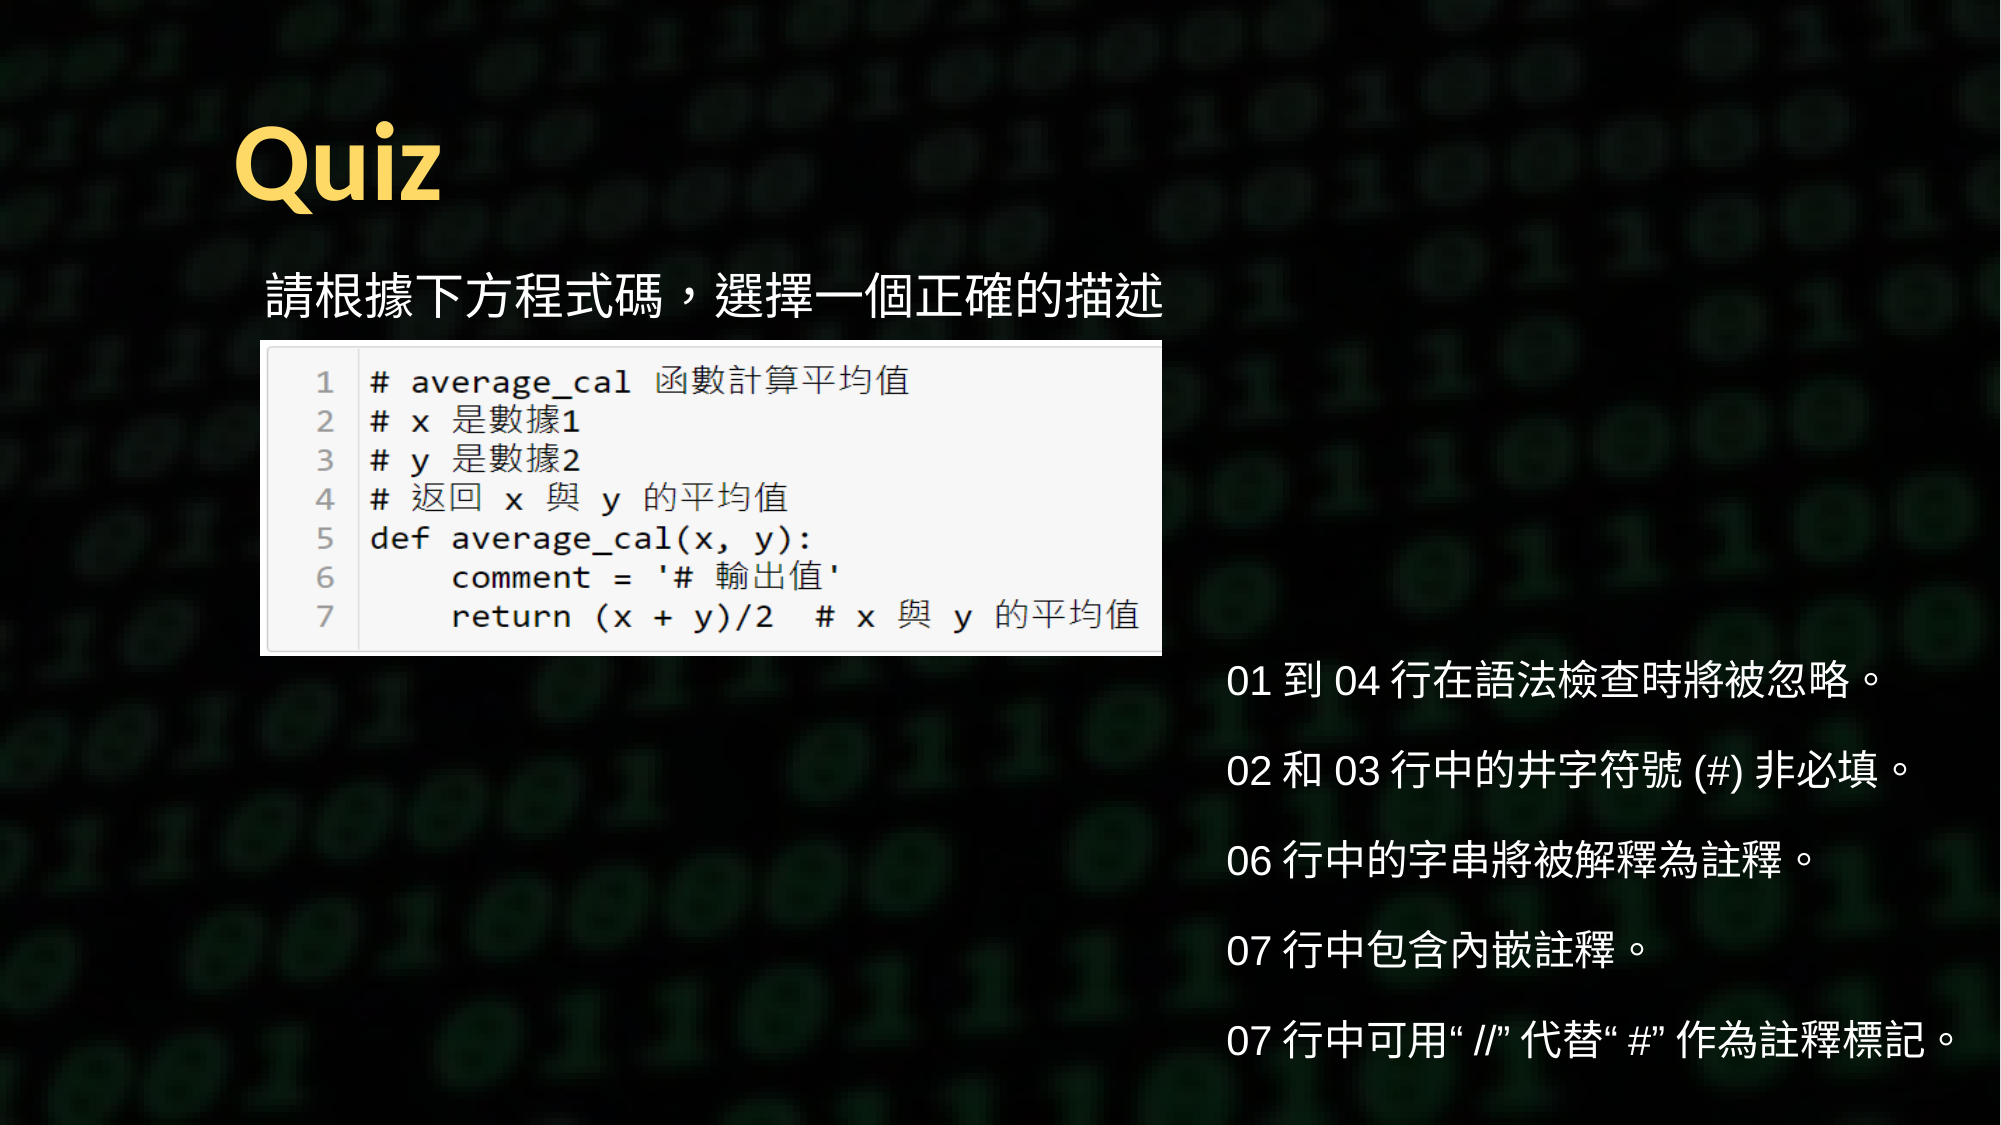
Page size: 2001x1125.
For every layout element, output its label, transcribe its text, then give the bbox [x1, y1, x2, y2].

text_box 01到04行在語法檢查時將被忽略。 02和03行中的井字符號(#)非必填。 06行中的字串將被解釋為註釋。 07行中包含內嵌註釋。 07行中可用“//”代替“#”作為註釋標記。 [1211, 606, 2000, 1072]
text_box Quiz [218, 80, 459, 230]
picture [0, 0, 2001, 1125]
list 請根據下方程式碼，選擇一個正確的描述 [249, 242, 1792, 353]
